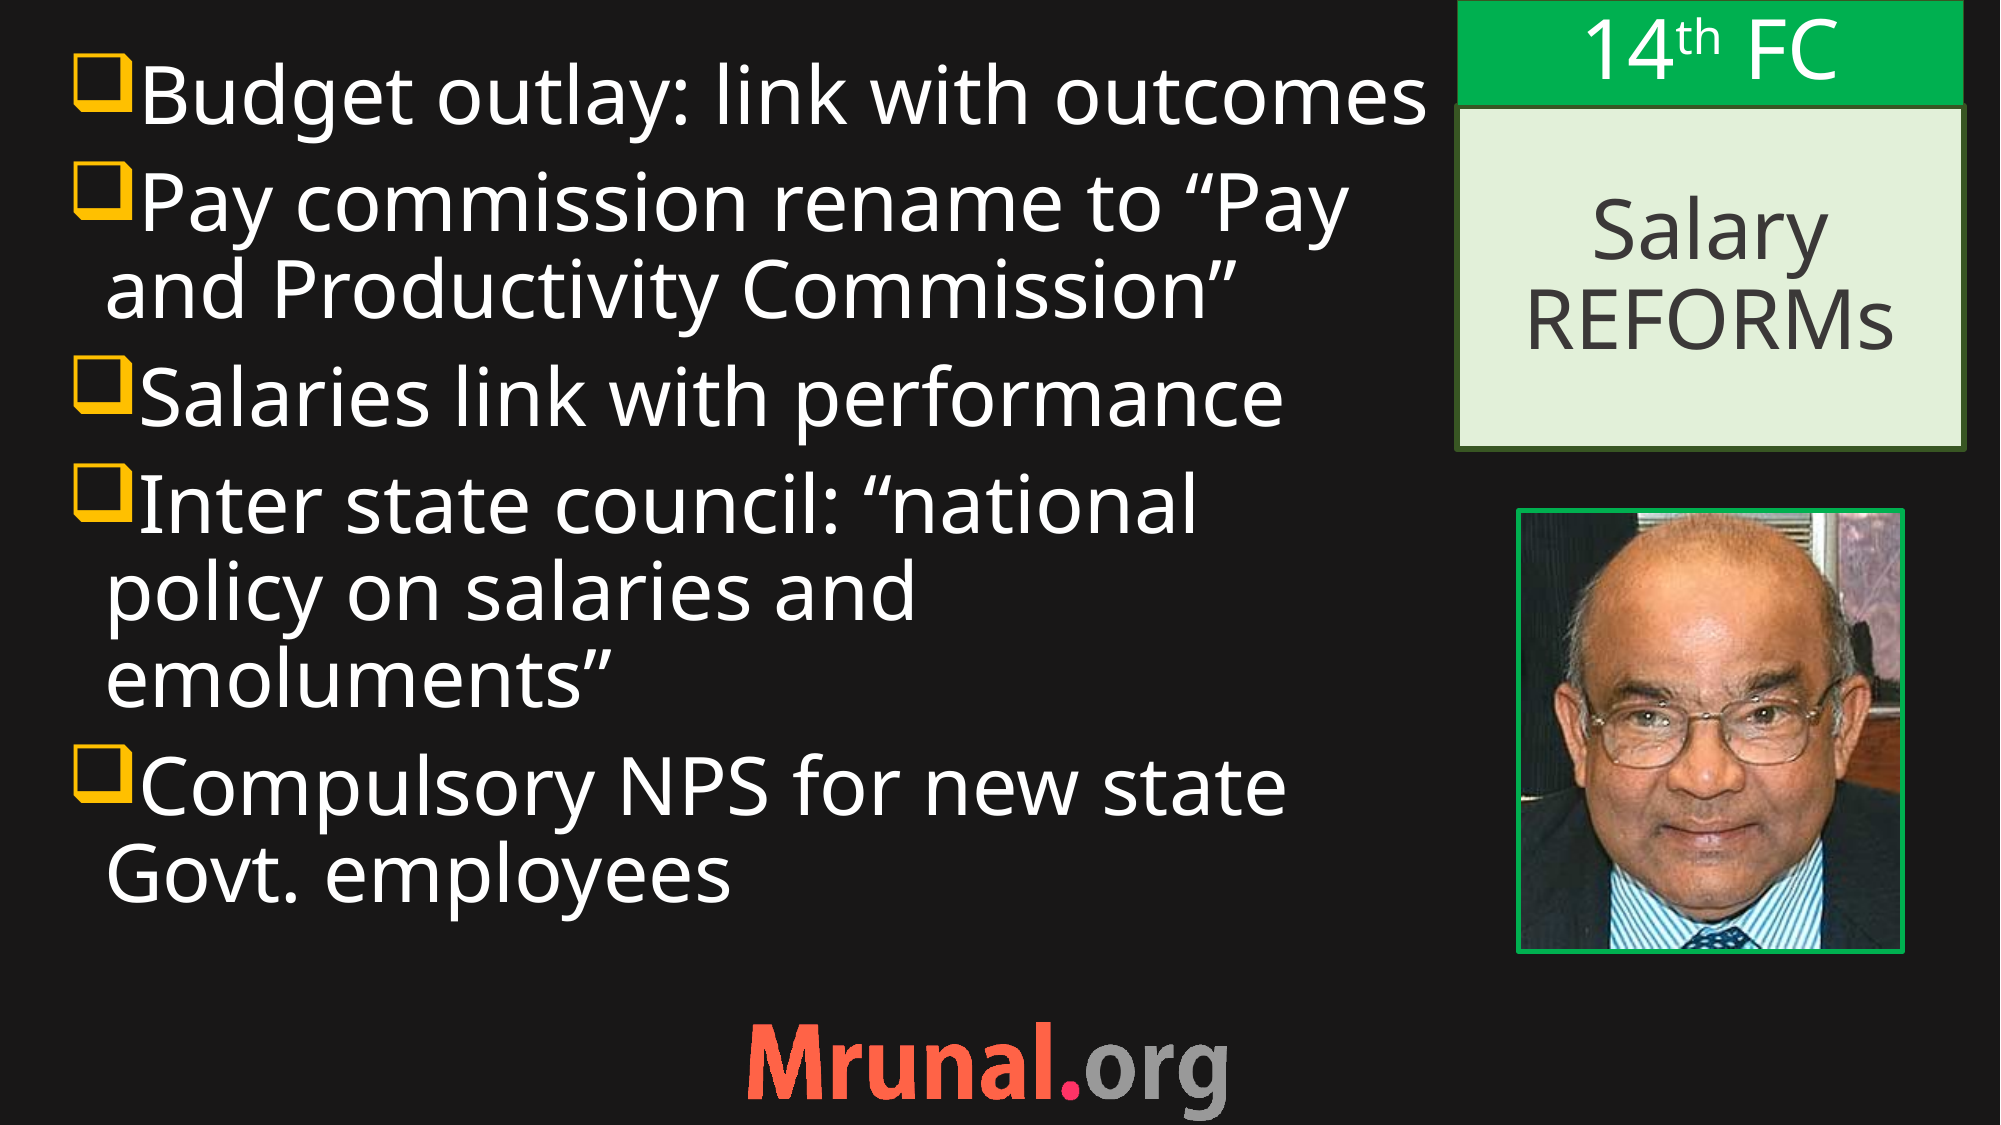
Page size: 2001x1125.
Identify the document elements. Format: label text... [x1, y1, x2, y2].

title Salary REFORMs [1454, 103, 1967, 452]
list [1520, 512, 1901, 950]
picture [741, 1014, 1230, 1125]
list Budget outlay: link with outcomes Pay commission rename to “Pay and Productivity Commission” Salaries link with performance Inter state council: “national policy on salaries and emoluments” Compulsory NPS for new state Govt. employees [52, 47, 1447, 1014]
list 14th FC [1457, 0, 1964, 106]
